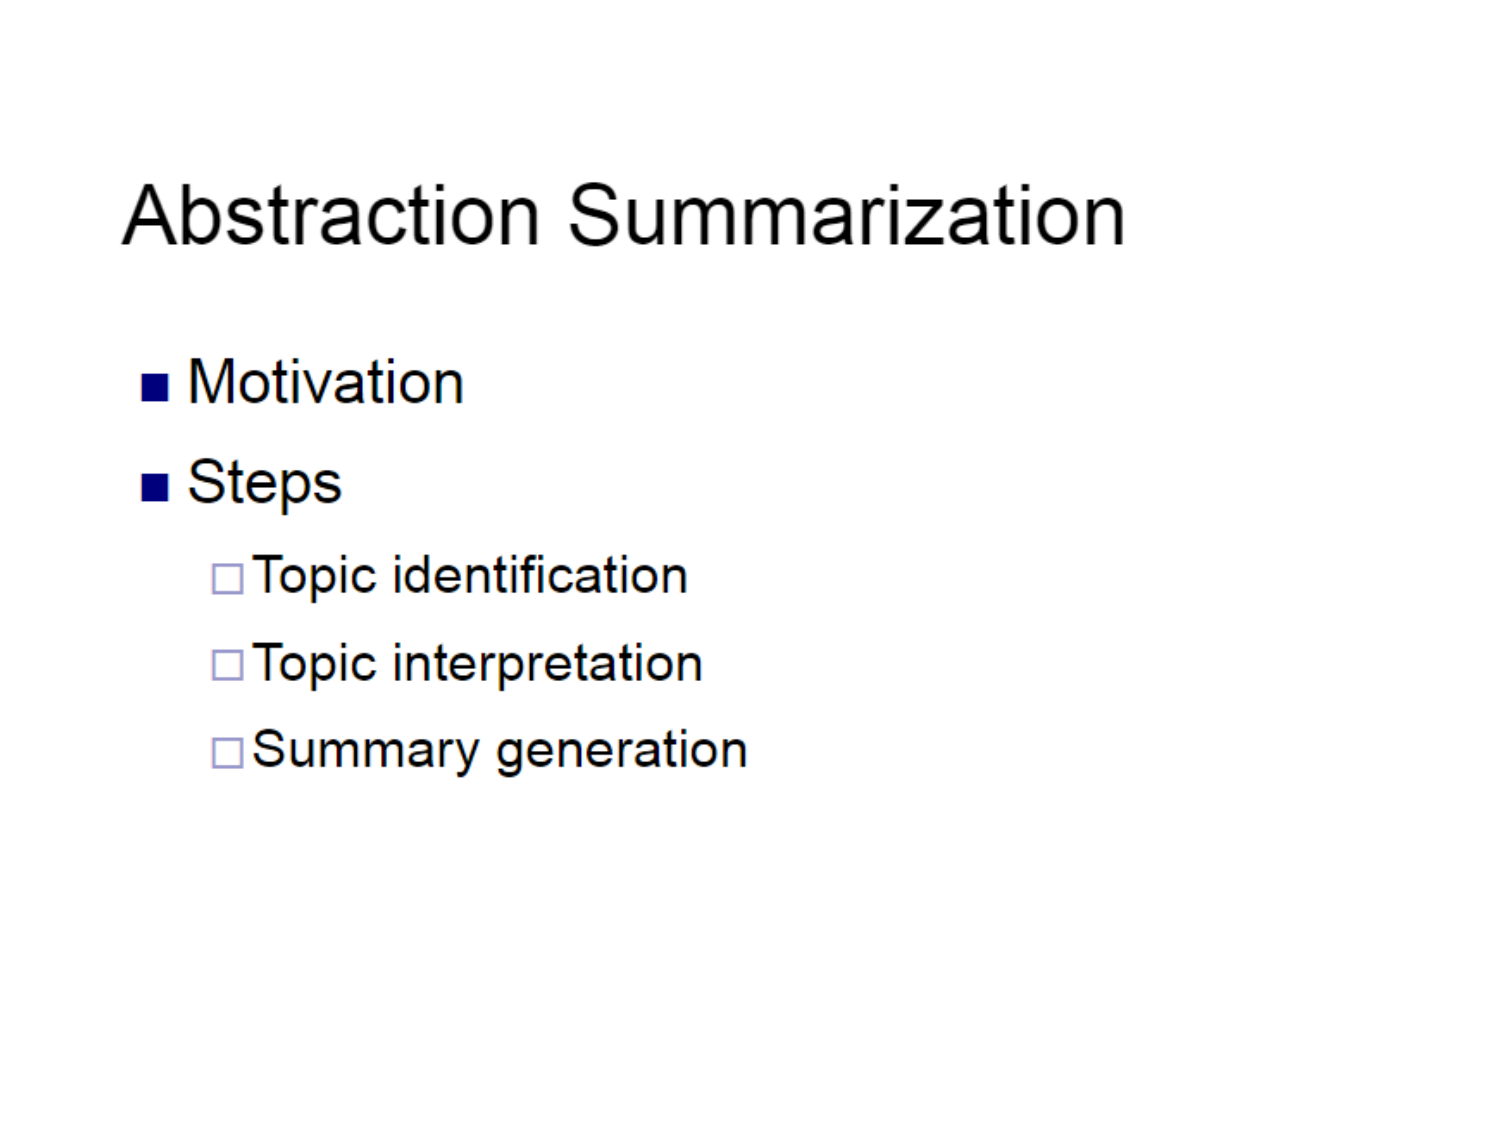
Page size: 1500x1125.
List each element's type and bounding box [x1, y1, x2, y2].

picture [74, 162, 1204, 901]
